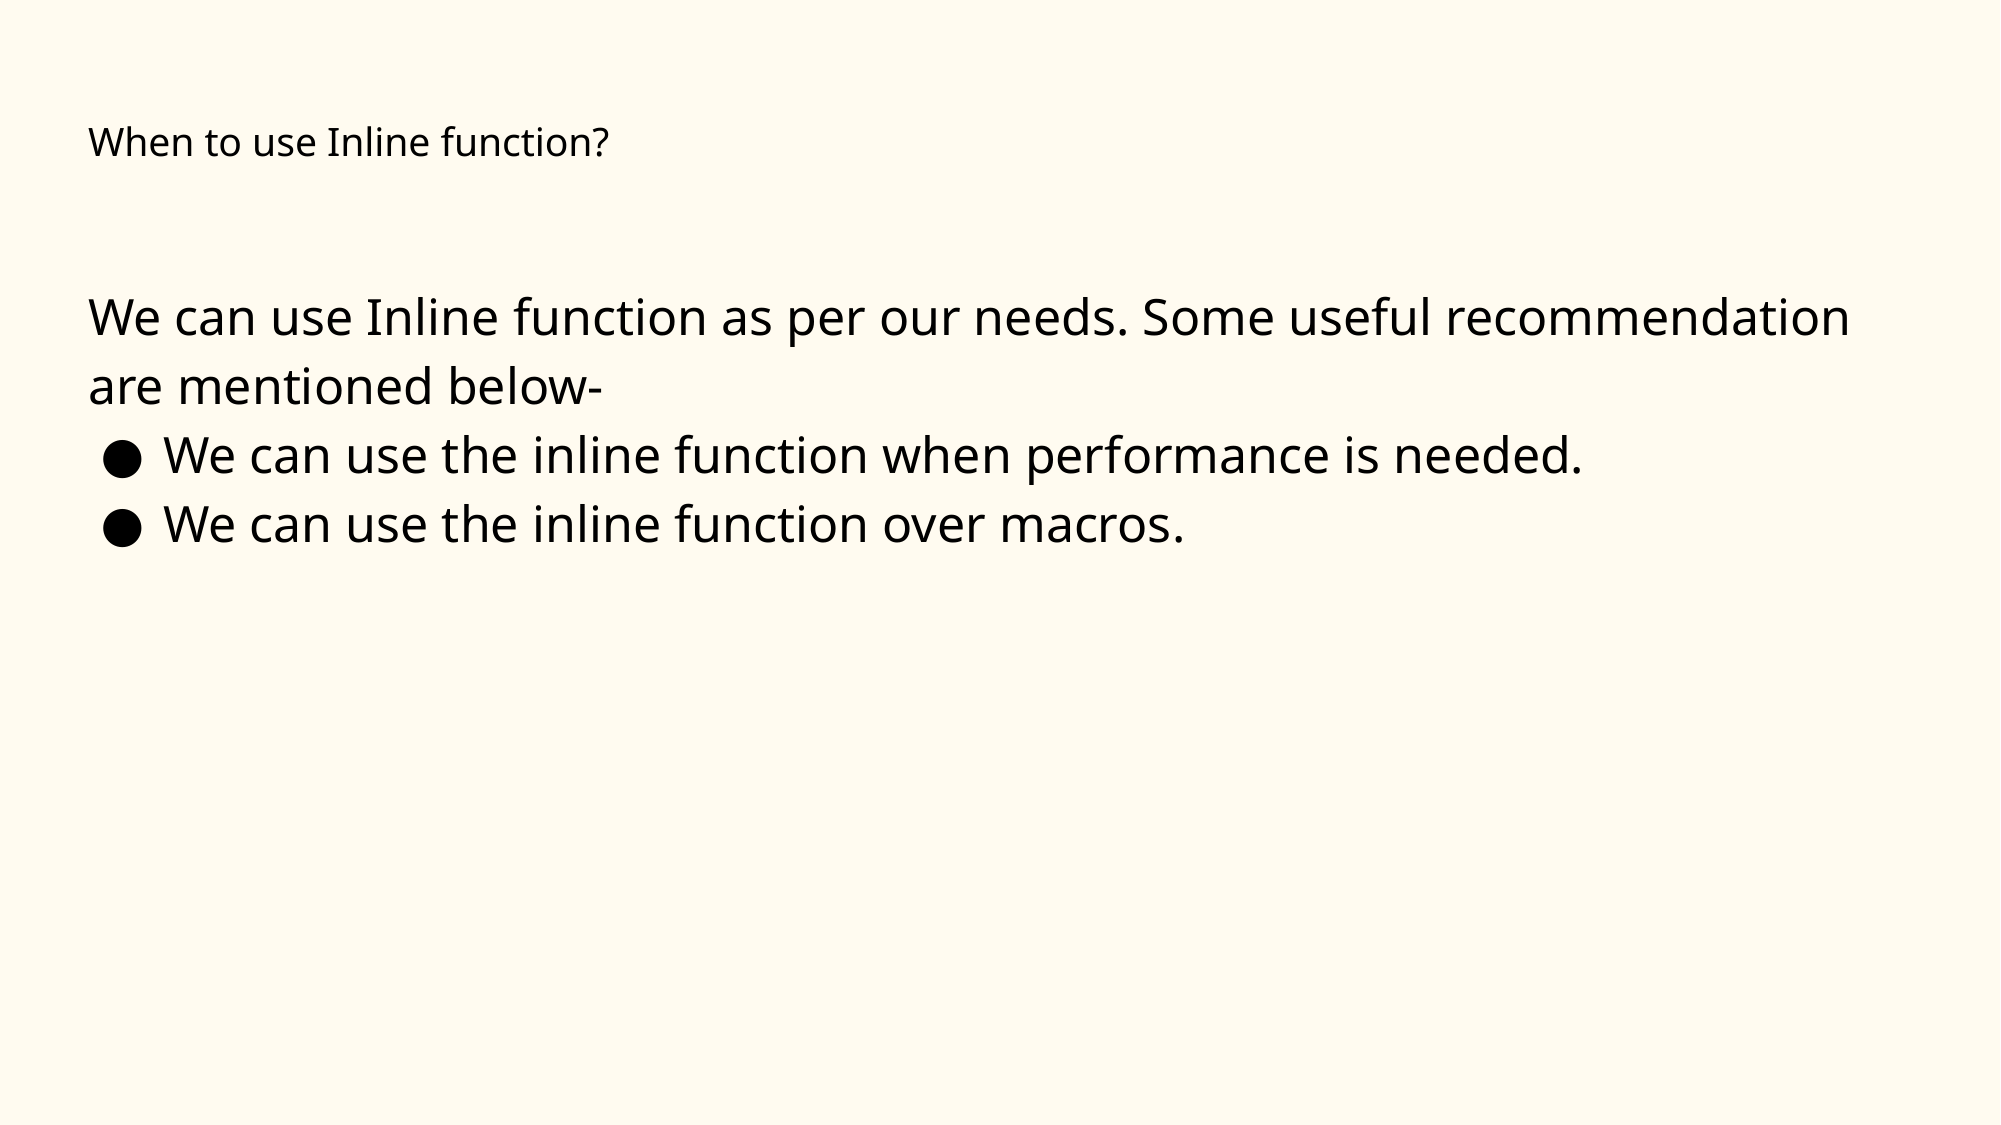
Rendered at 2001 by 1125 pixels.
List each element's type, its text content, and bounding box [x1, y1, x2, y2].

list We can use Inline function as per our needs. Some useful recommendation are mentioned below- We can use the inline function when performance is needed. We can use the inline function over macros. [68, 256, 1932, 1000]
title When to use Inline function? [68, 97, 1932, 232]
